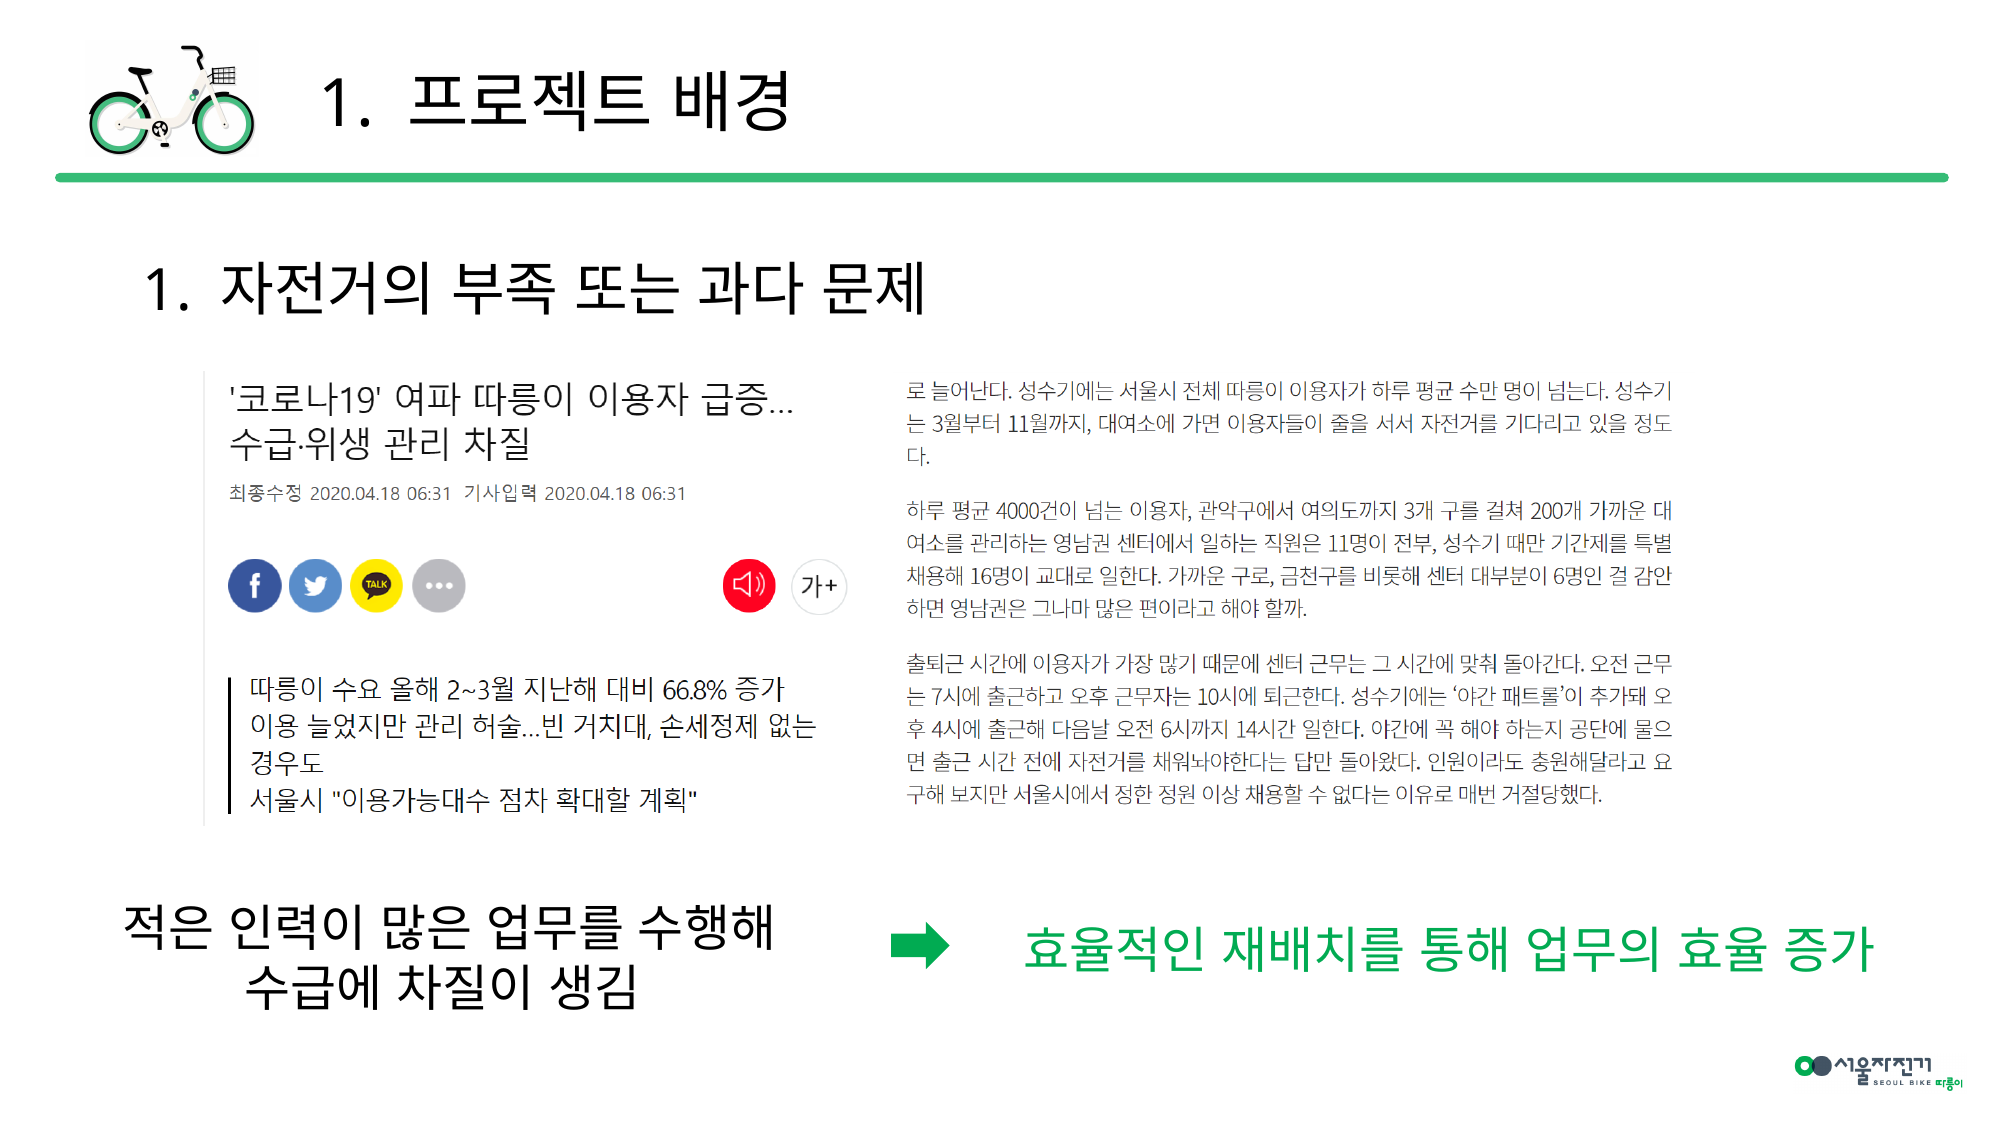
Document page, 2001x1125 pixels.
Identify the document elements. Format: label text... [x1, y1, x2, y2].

picture [85, 40, 259, 157]
text_box 1. 프로젝트 배경 [303, 52, 811, 148]
picture [1793, 1053, 1967, 1094]
text_box 효율적인 재배치를 통해 업무의 효율 증가 [1009, 911, 1960, 987]
text_box 적은 인력이 많은 업무를 수행해 수급에 차질이 생김 [59, 888, 840, 1024]
text_box [891, 921, 950, 970]
picture [893, 372, 1695, 826]
text_box 1. 자전거의 부족 또는 과다 문제 [128, 244, 943, 330]
picture [203, 371, 865, 826]
